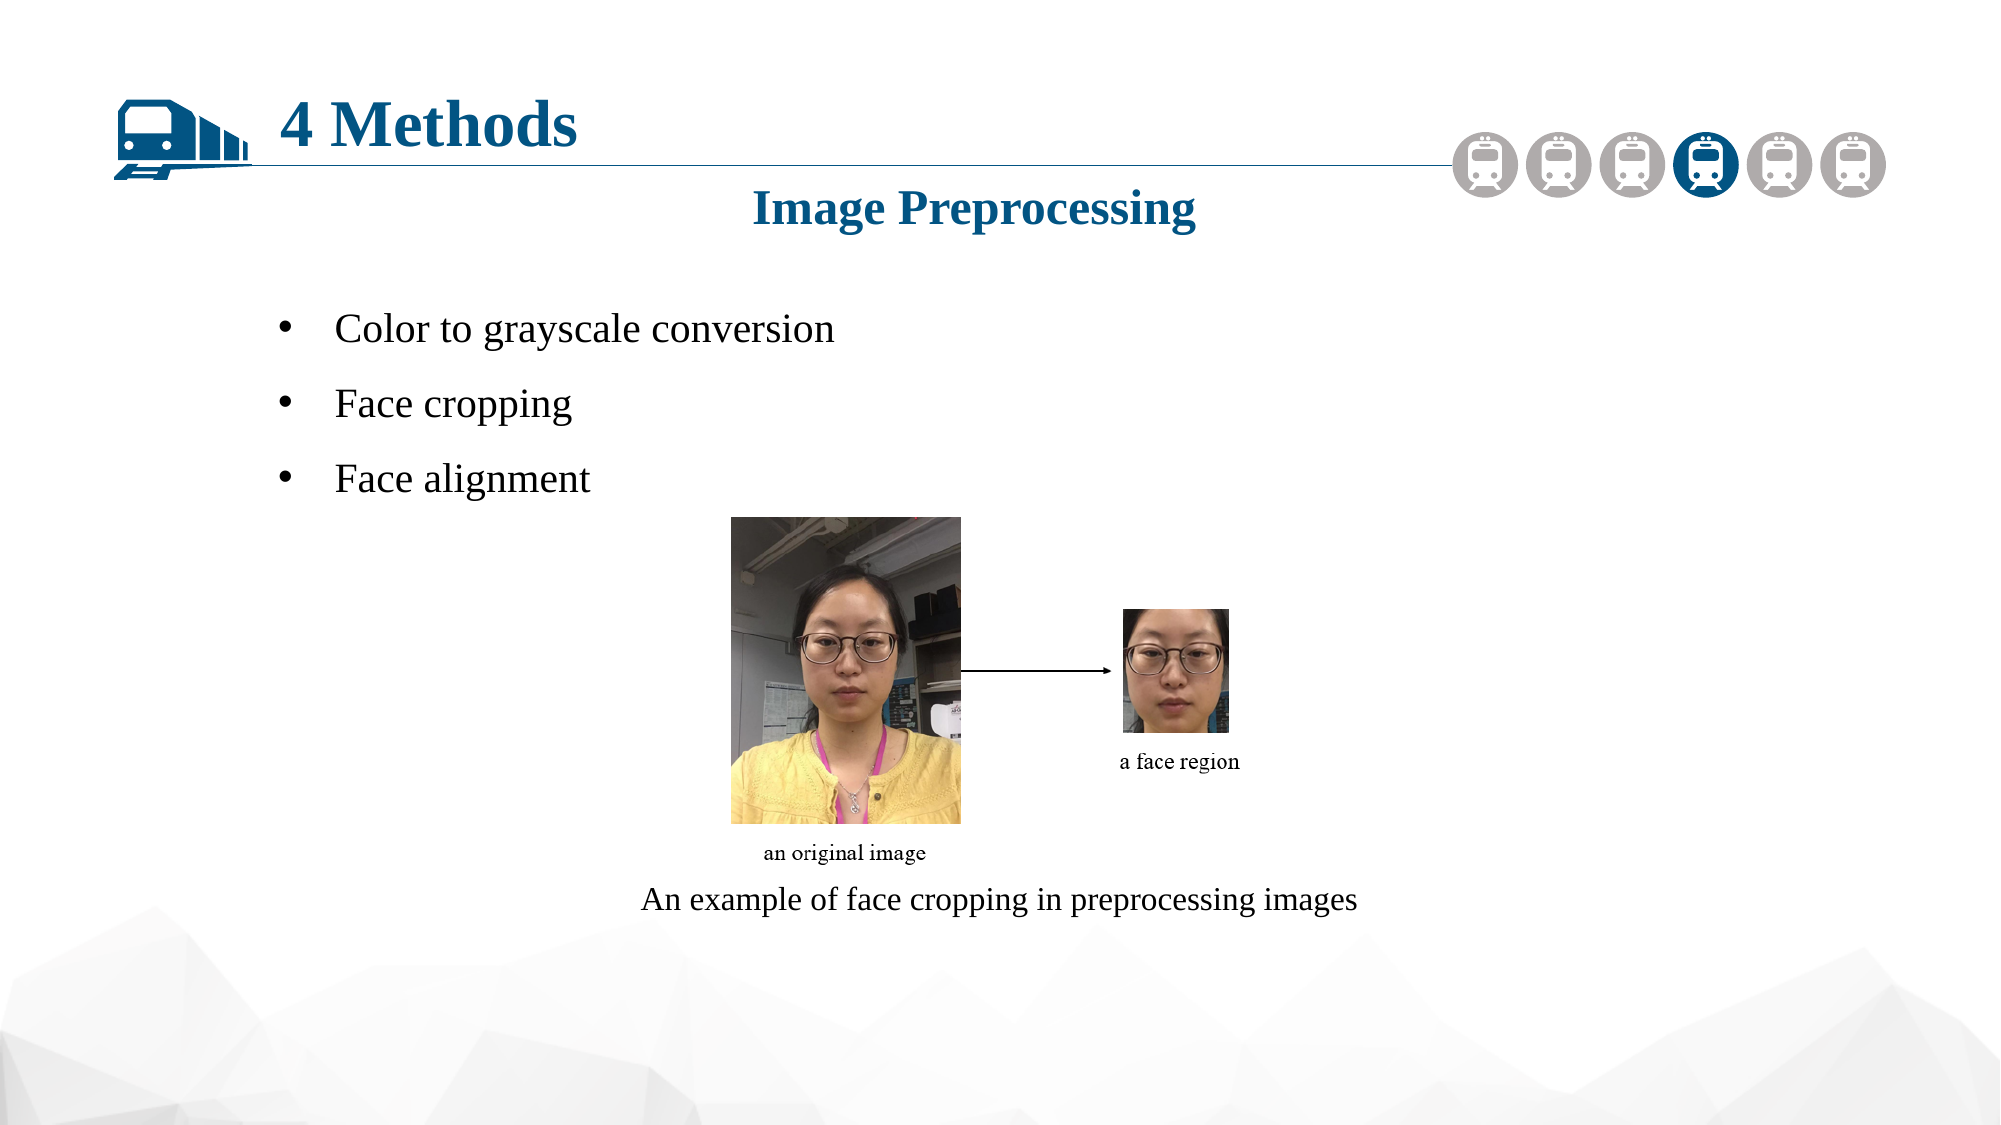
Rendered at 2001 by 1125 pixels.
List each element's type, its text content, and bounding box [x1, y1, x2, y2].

text_box An example of face cropping in preprocessing images [625, 884, 1375, 925]
text_box 4 Methods [280, 88, 804, 161]
text_box Image Preprocessing [737, 160, 1227, 242]
text_box Color to grayscale conversion Face cropping Face alignment [263, 268, 1771, 509]
picture [722, 513, 1242, 874]
